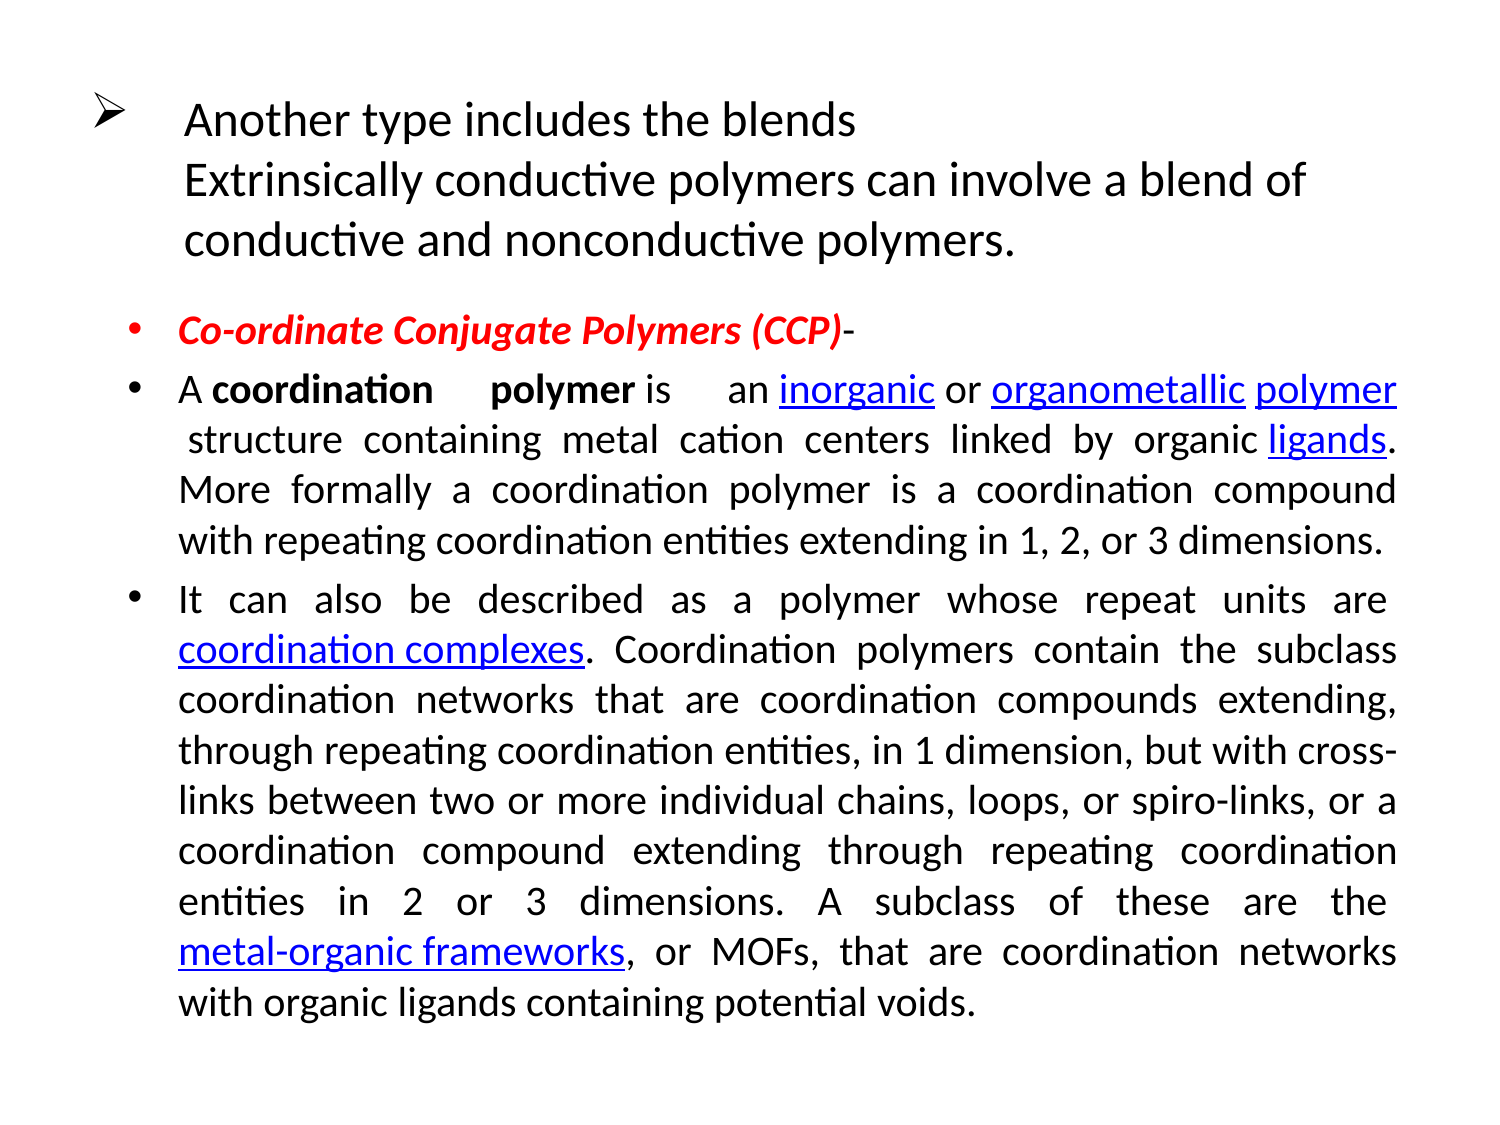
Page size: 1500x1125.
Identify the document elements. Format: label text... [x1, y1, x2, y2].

title Another type includes the blends Extrinsically conductive polymers can involve a blend of conductive and nonconductive polymers. [75, 112, 1425, 300]
list Co-ordinate Conjugate Polymers (CCP)- A coordination polymer is an inorganic or organometallic polymer structure containing metal cation centers linked by organic ligands. More formally a coordination polymer is a coordination compound with repeating coordination entities extending in 1, 2, or 3 dimensions. It can also be described as a polymer whose repeat units are coordination complexes. Coordination polymers contain the subclass coordination networks that are coordination compounds extending, through repeating coordination entities, in 1 dimension, but with cross-links between two or more individual chains, loops, or spiro-links, or a coordination compound extending through repeating coordination entities in 2 or 3 dimensions. A subclass of these are the metal-organic frameworks, or MOFs, that are coordination networks with organic ligands containing potential voids. [112, 295, 1413, 1038]
